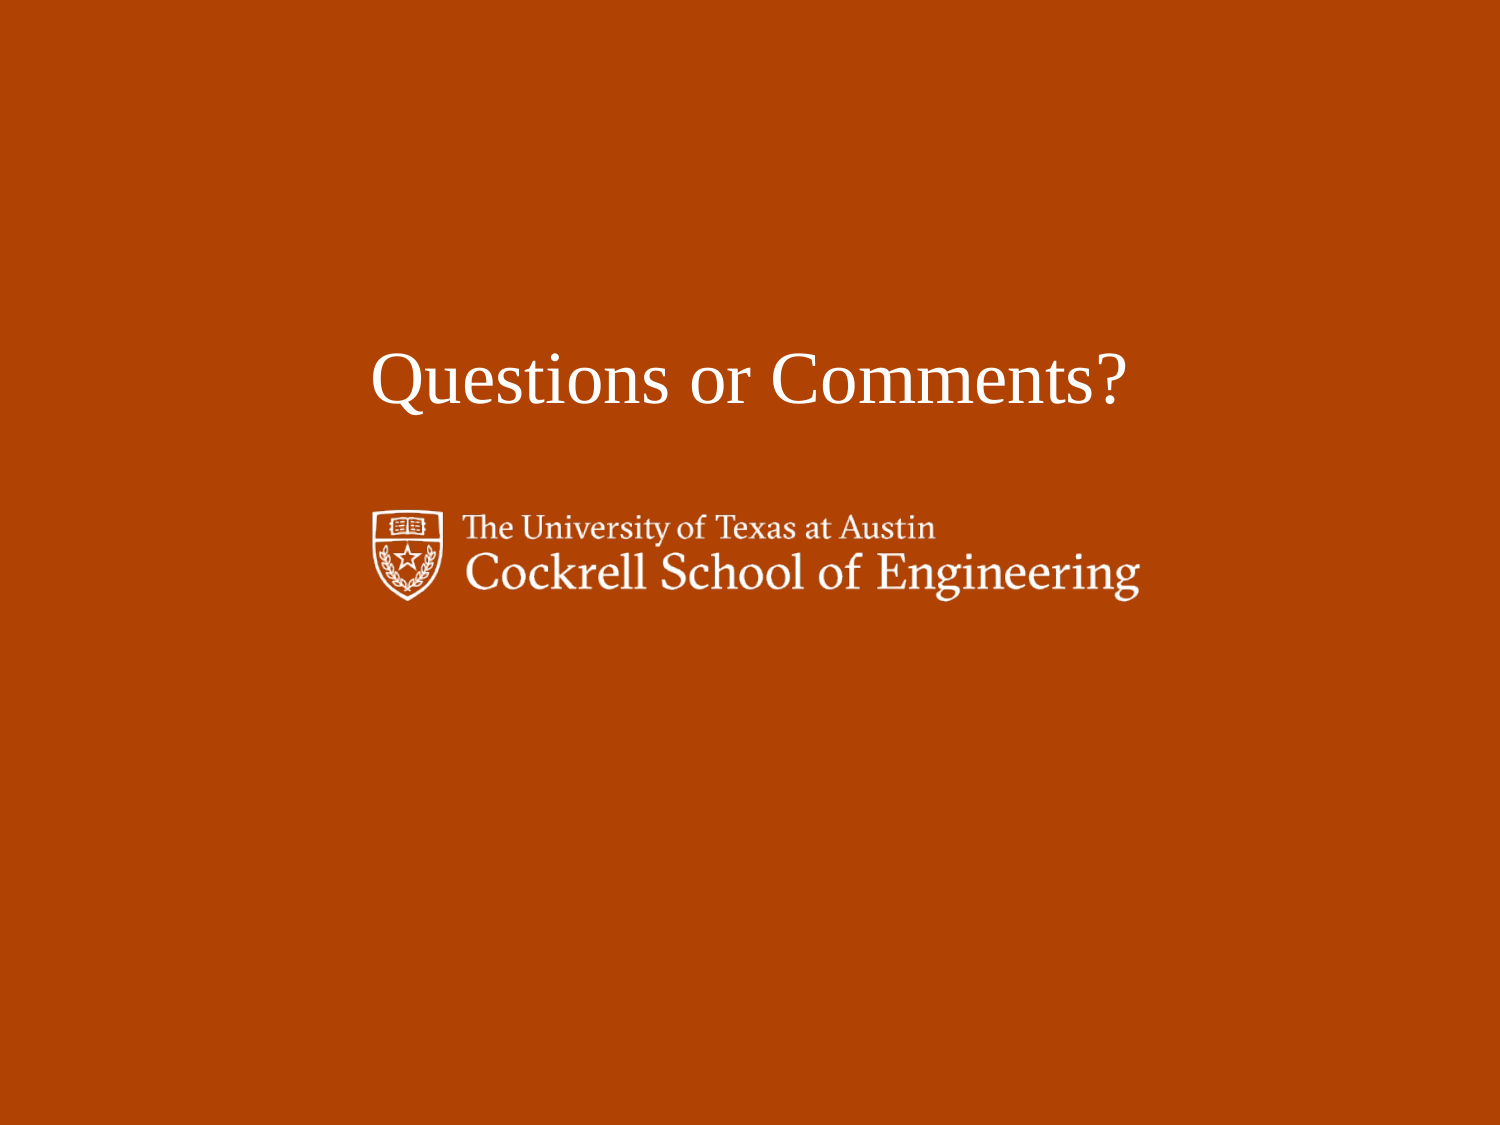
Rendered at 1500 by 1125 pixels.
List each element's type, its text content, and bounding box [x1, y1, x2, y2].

text_box Questions or Comments? [356, 321, 1144, 426]
